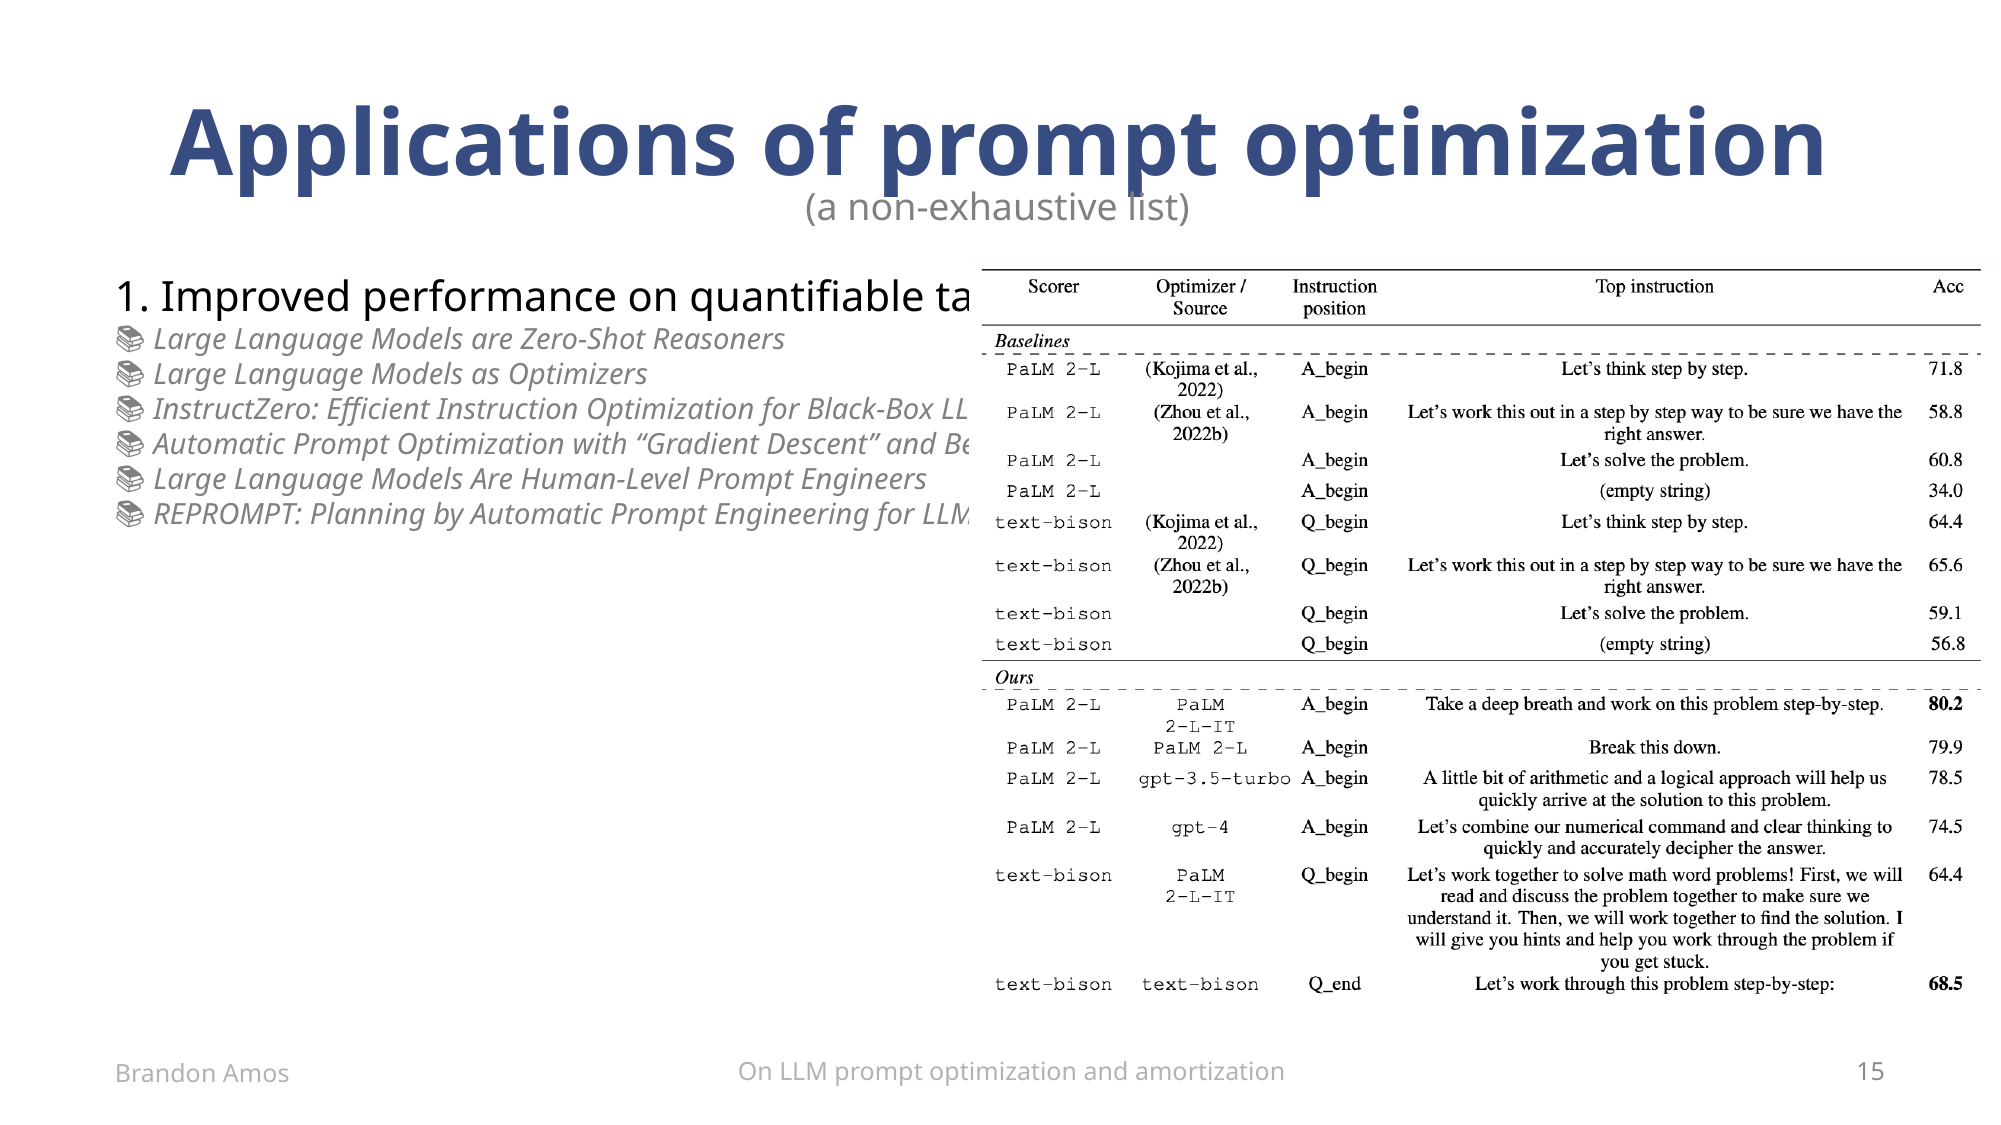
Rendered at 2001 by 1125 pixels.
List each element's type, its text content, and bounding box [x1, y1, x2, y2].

text_box (a non-exhaustive list) [779, 175, 1216, 245]
slide_number 15 [1433, 1042, 1900, 1103]
title Applications of prompt optimization [99, 45, 1900, 233]
list 1. Improved performance on quantifiable tasks 📚 Large Language Models are Zero-Shot Reasoners 📚 Large Language Models as Optimizers 📚 InstructZero: Efficient Instruction Optimization for Black-Box LLMs 📚 Automatic Prompt Optimization with “Gradient Descent” and Beam Search 📚 Large Language Models Are Human-Level Prompt Engineers 📚 REPROMPT: Planning by Automatic Prompt Engineering for LLM Agents [99, 262, 964, 1005]
footer On LLM prompt optimization and amortization [590, 1042, 1433, 1103]
picture [968, 260, 2000, 1004]
slide_number Brandon Amos [99, 1042, 567, 1103]
